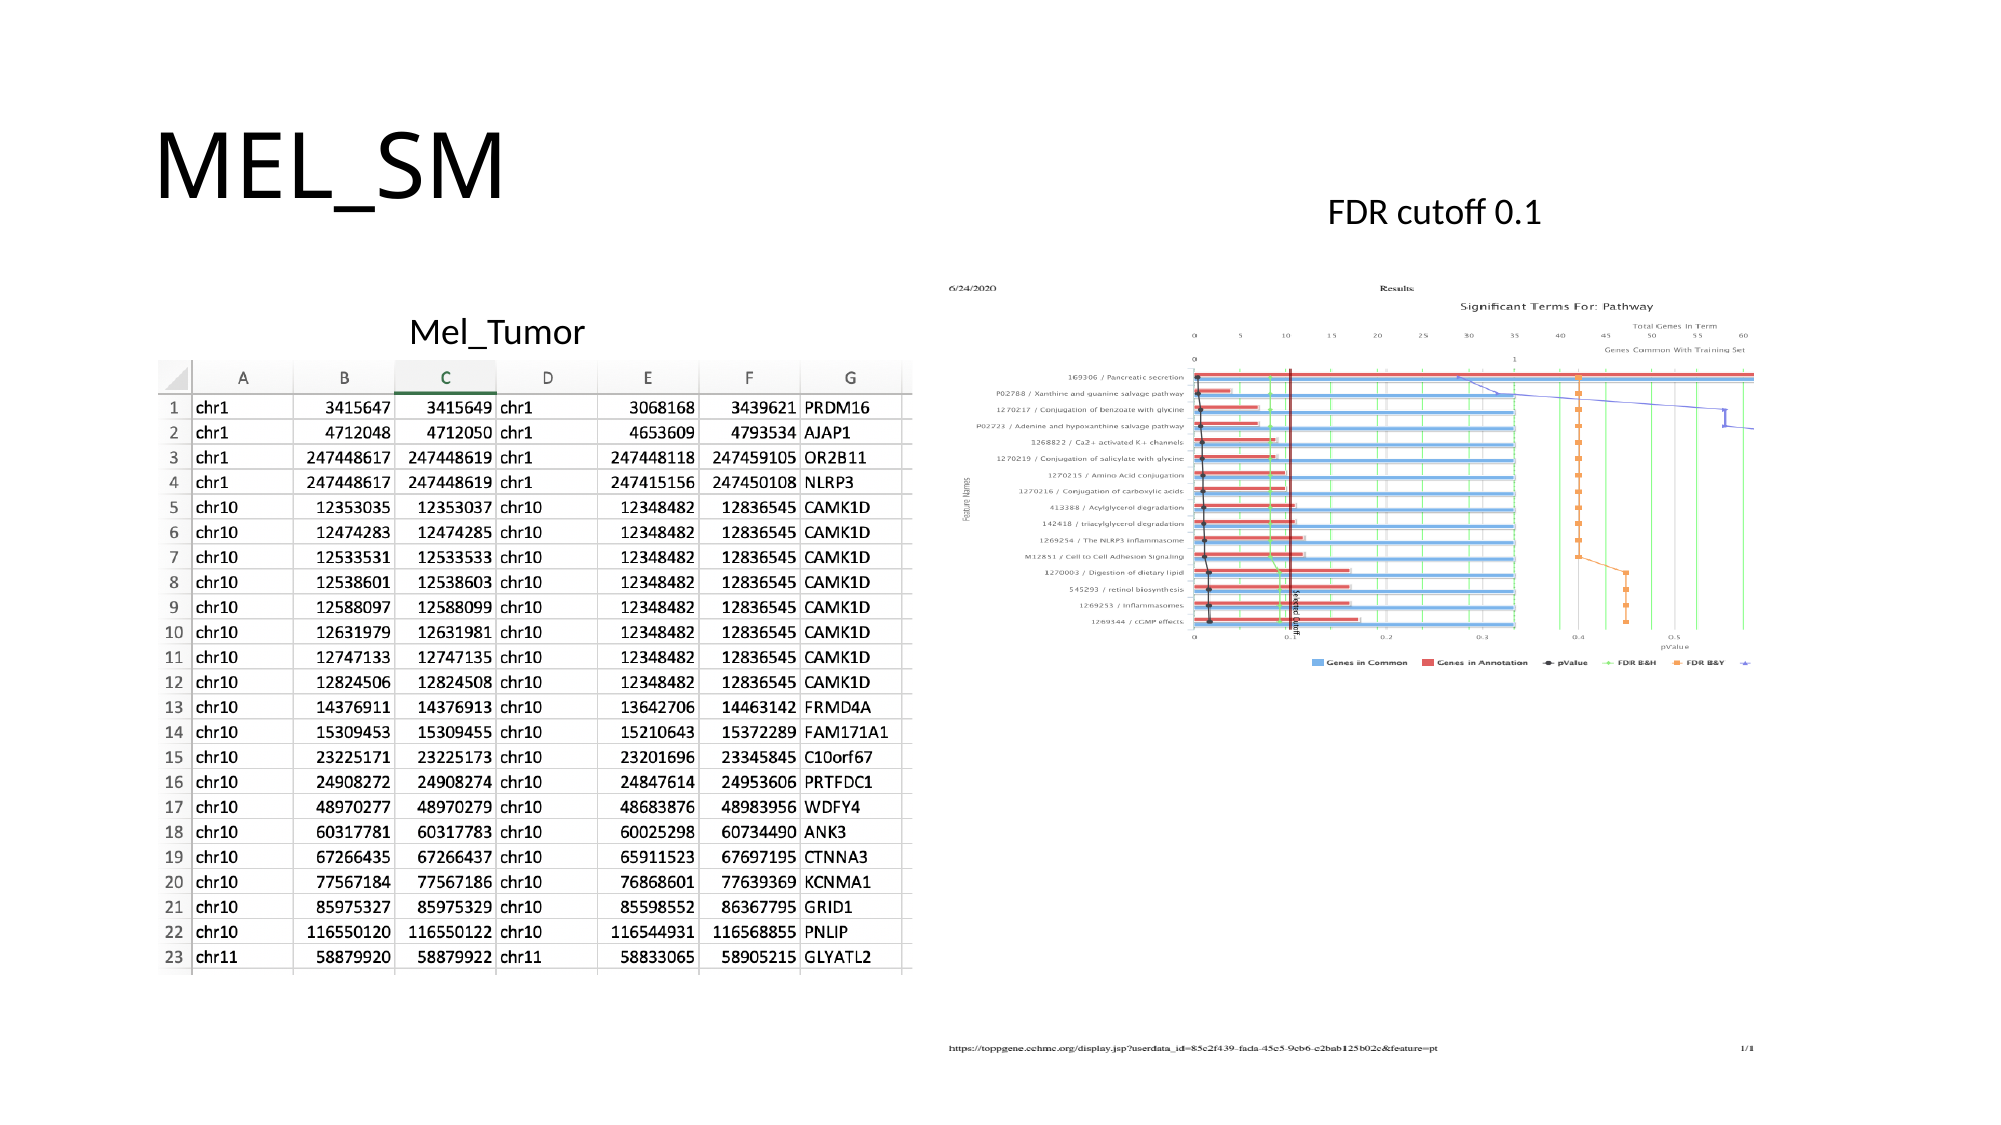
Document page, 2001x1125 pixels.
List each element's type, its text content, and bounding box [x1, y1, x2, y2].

picture [912, 269, 1791, 1066]
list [158, 360, 912, 975]
text_box Mel_Tumor [394, 299, 601, 360]
text_box FDR cutoff 0.1 [1313, 179, 1558, 240]
title MEL_SM [137, 59, 1863, 278]
